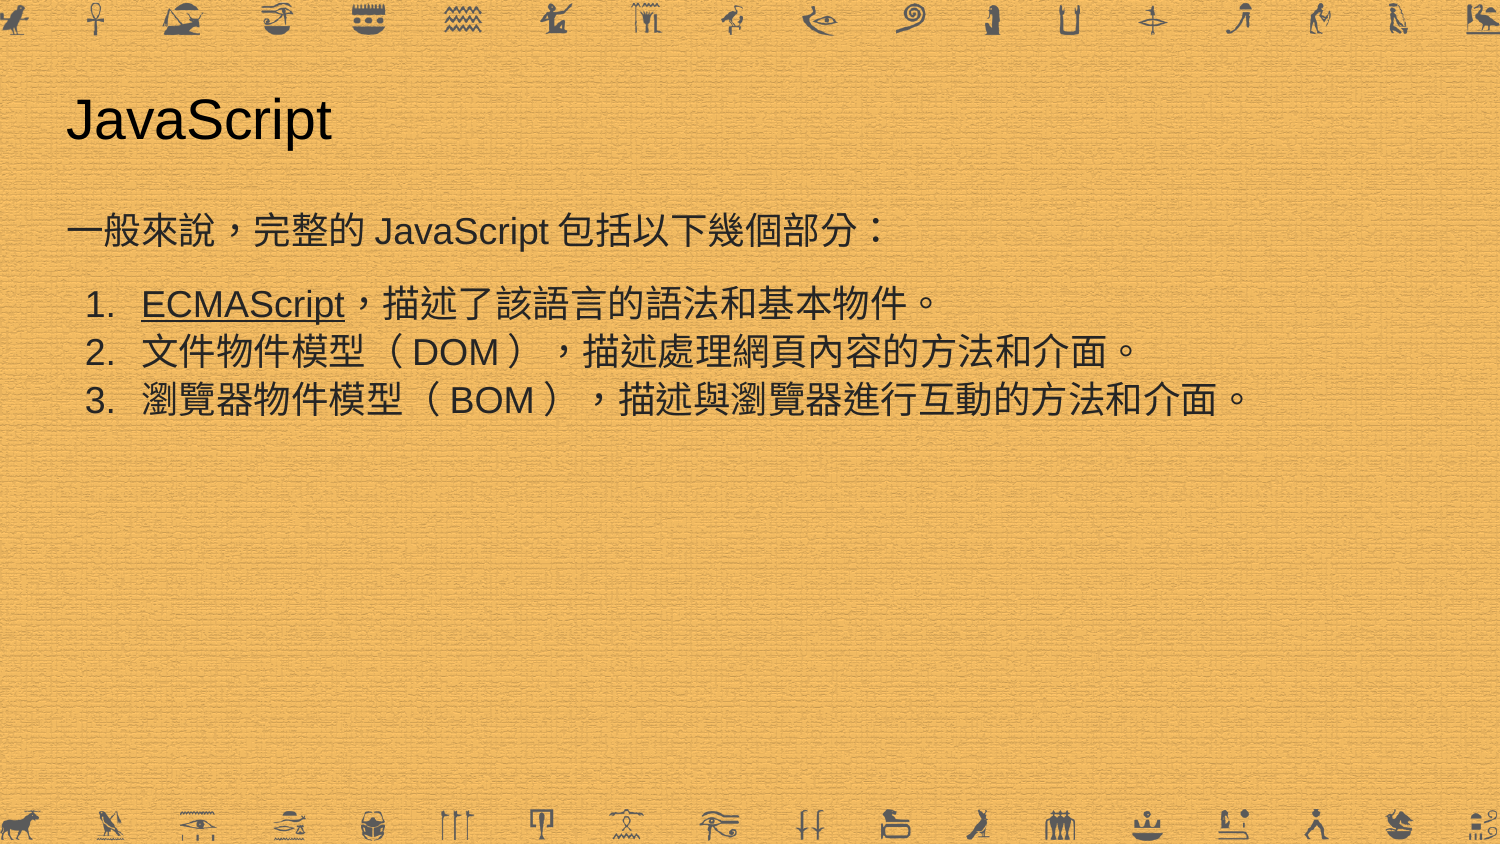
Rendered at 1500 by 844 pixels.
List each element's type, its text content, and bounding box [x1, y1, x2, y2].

list 一般來說，完整的JavaScript包括以下幾個部分： ECMAScript，描述了該語言的語法和基本物件。 文件物件模型（DOM），描述處理網頁內容的方法和介面。 瀏覽器物件模型（BOM），描述與瀏覽器進行互動的方法和介面。 [51, 189, 1449, 750]
picture [0, 0, 1500, 844]
title JavaScript [51, 72, 1449, 167]
